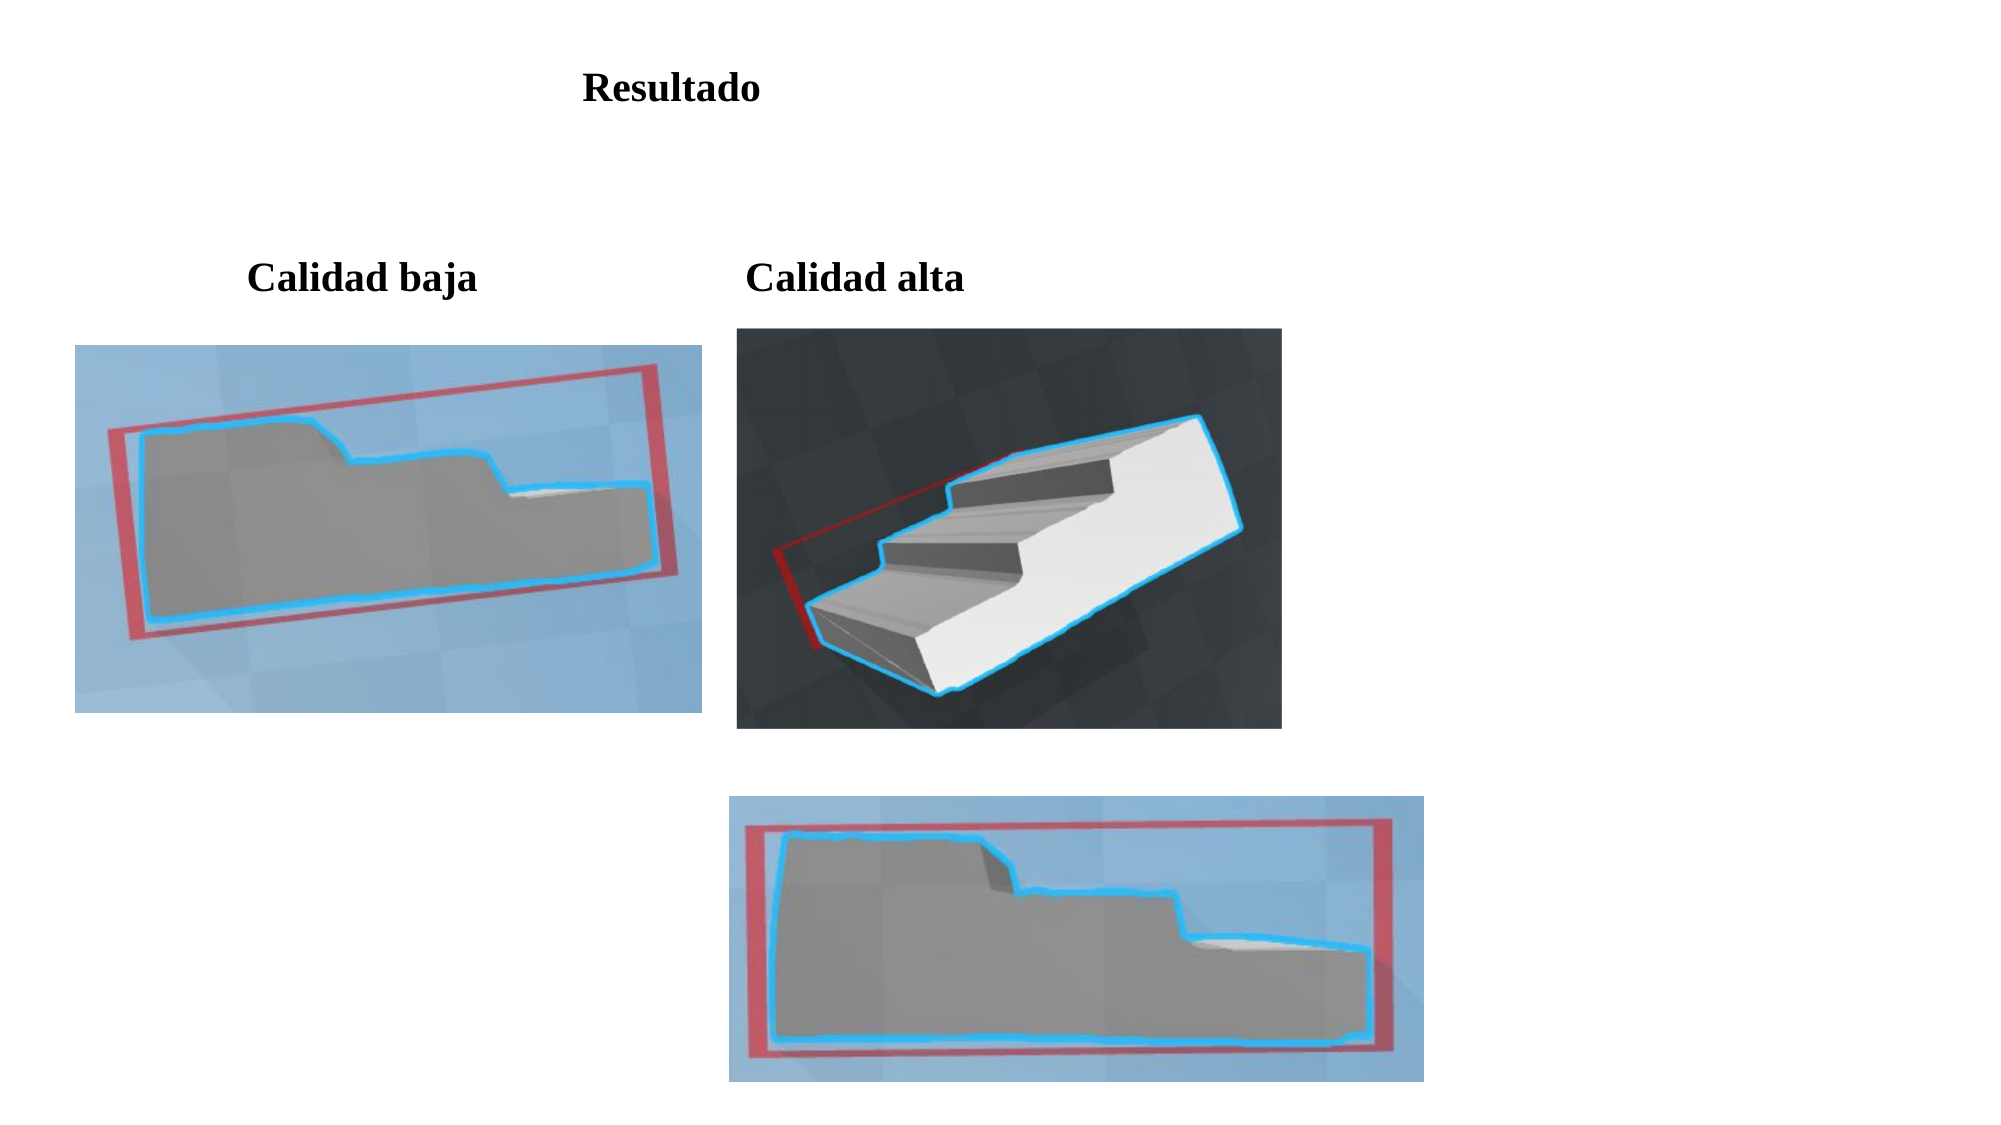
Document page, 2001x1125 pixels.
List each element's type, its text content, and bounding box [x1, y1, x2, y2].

text_box Calidad baja [231, 242, 494, 345]
text_box Calidad alta [730, 242, 980, 353]
picture [729, 256, 1424, 1082]
picture [75, 345, 702, 713]
text_box Resultado [567, 52, 777, 213]
